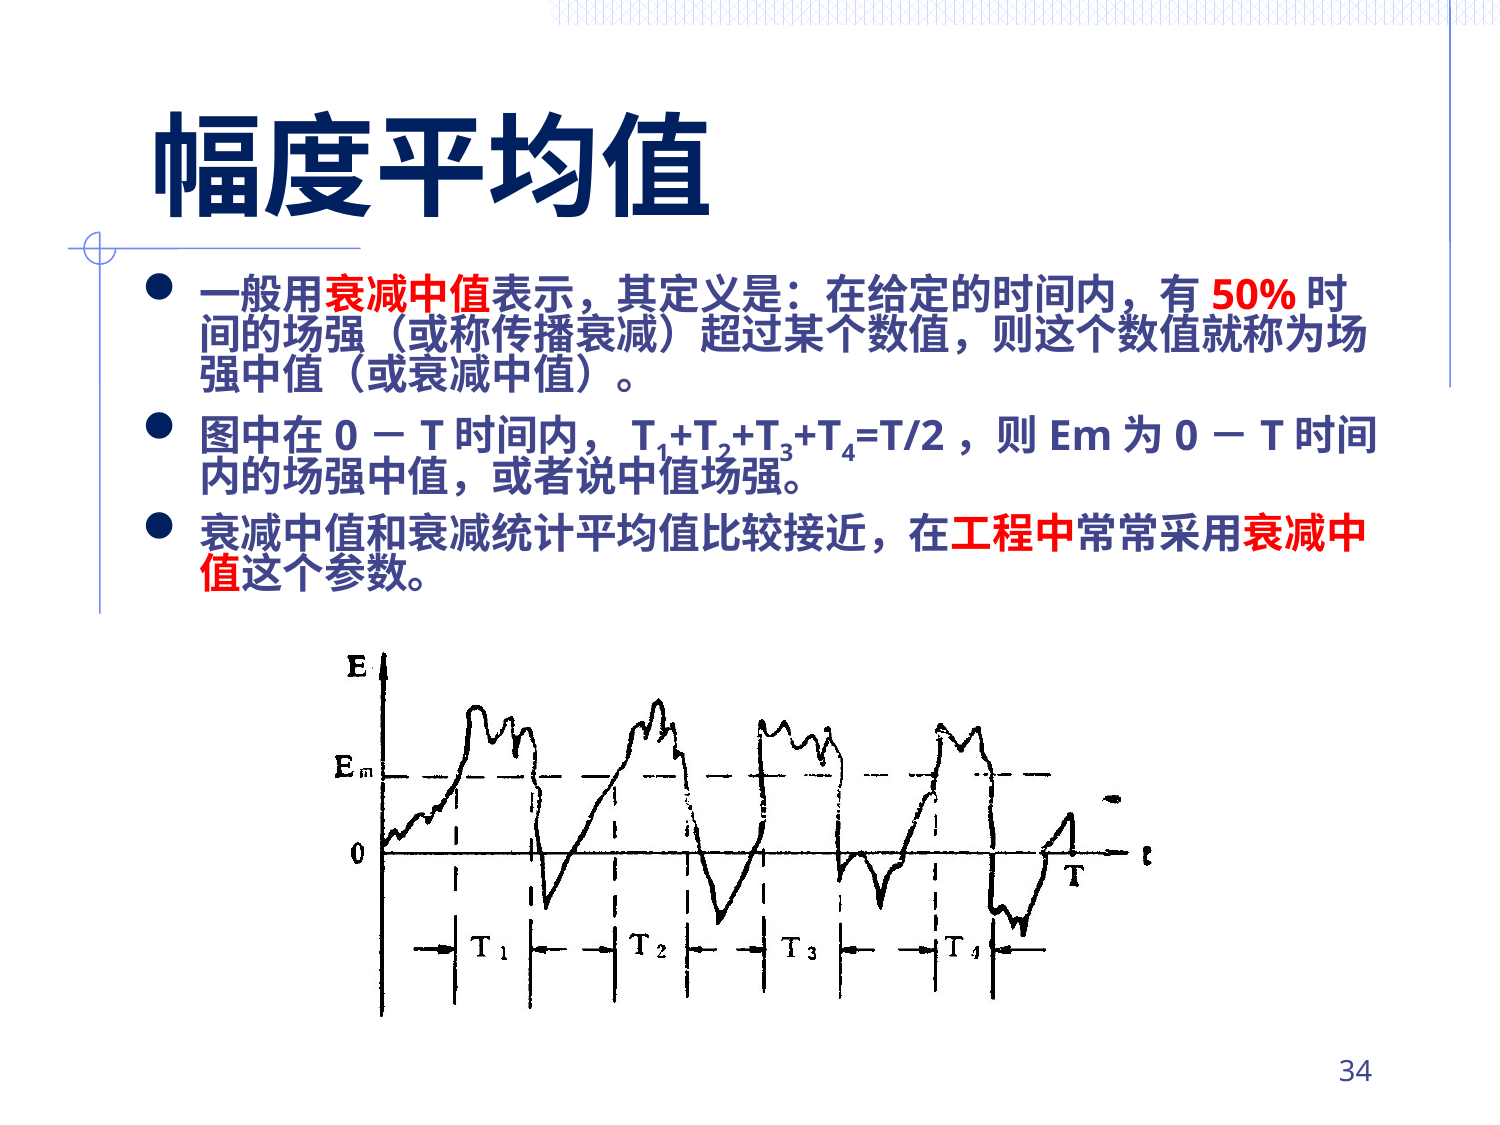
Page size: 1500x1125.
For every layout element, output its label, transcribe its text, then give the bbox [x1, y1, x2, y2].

picture [314, 617, 1161, 1026]
list 一般用衰减中值表示，其定义是：在给定的时间内，有50%时间的场强（或称传播衰减）超过某个数值，则这个数值就称为场强中值（或衰减中值）。 图中在0－T时间内，T1+T2+T3+T4=T/2，则Em为0－T时间内的场强中值，或者说中值场强。 衰减中值和衰减统计平均值比较接近，在工程中常常采用衰减中值这个参数。 [127, 269, 1404, 946]
title 幅度平均值 [99, 49, 1376, 238]
slide_number 33 [1074, 1025, 1388, 1100]
